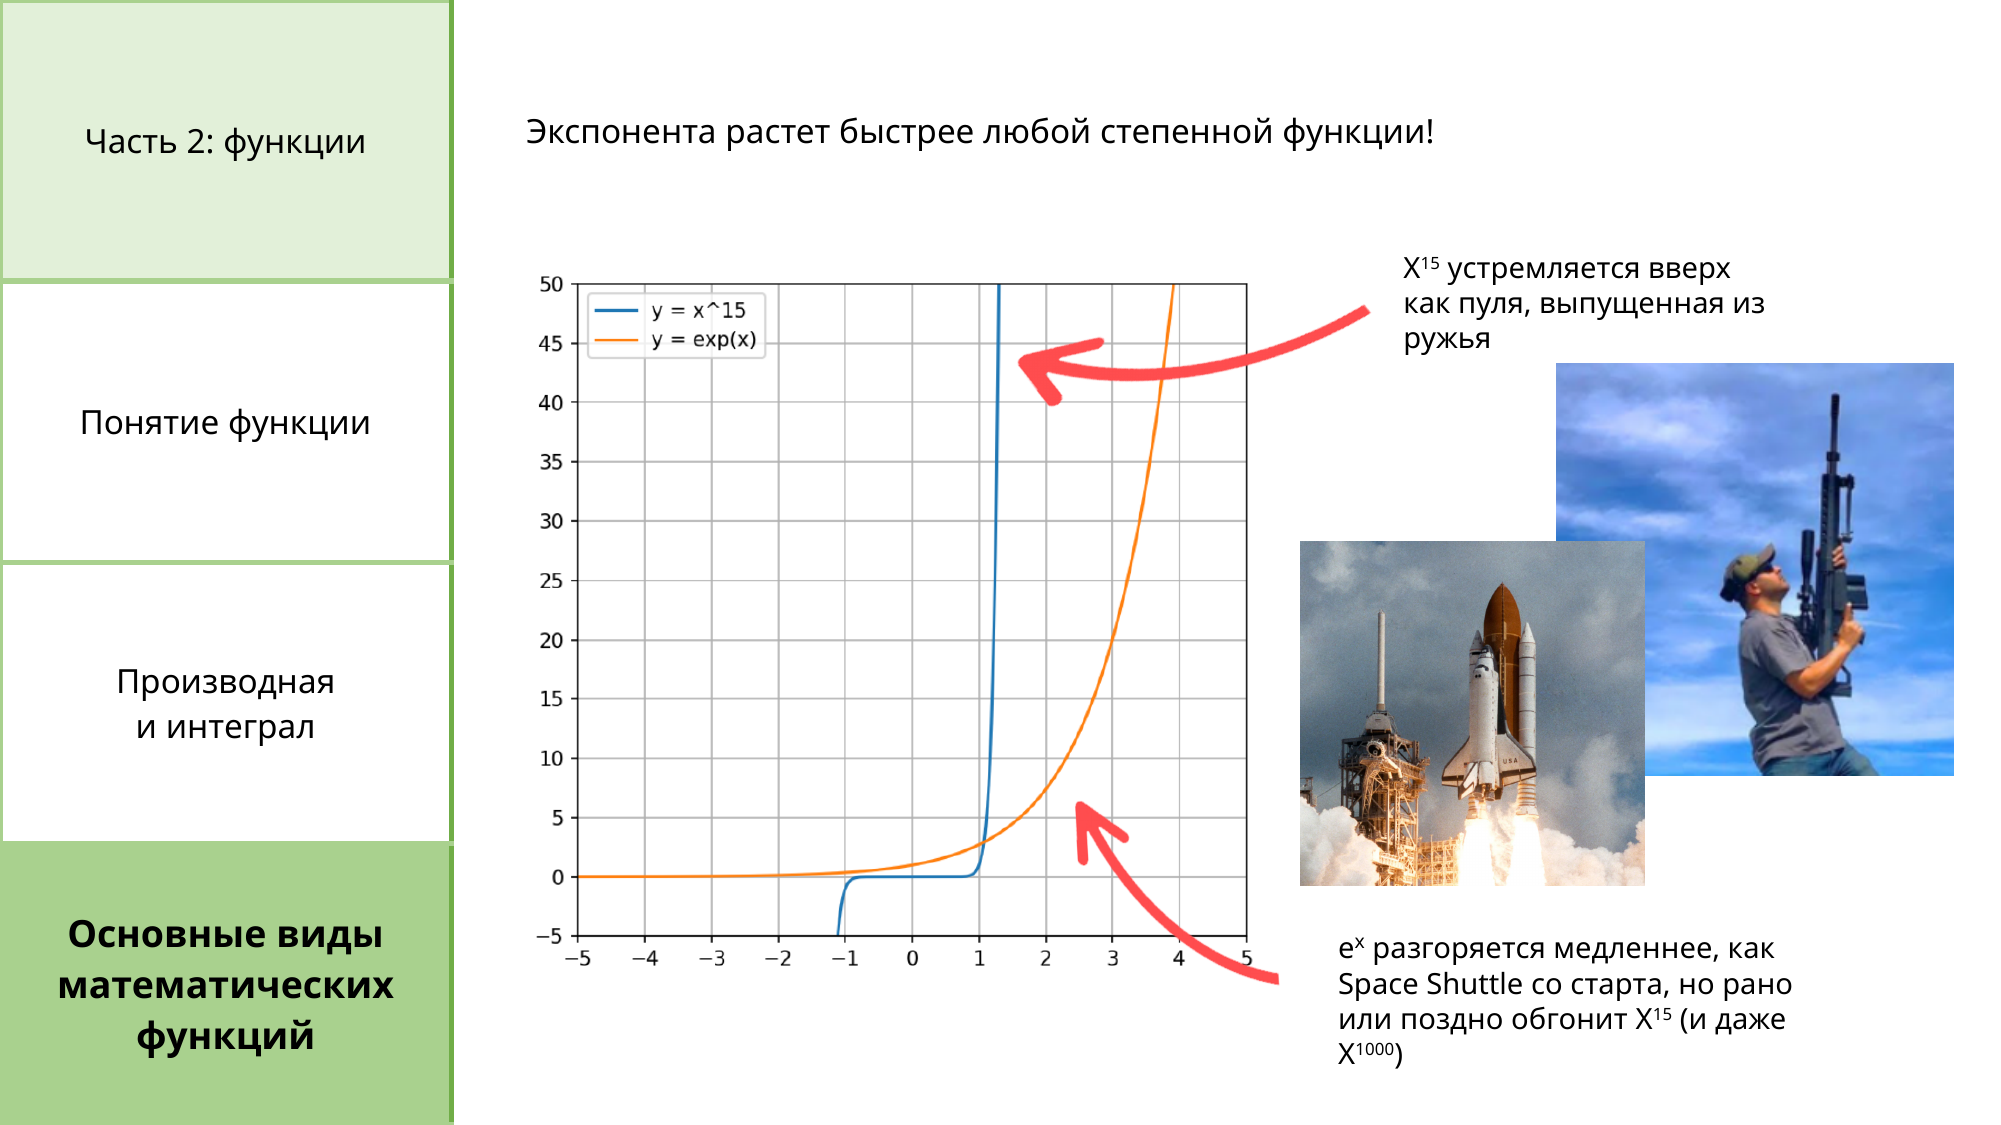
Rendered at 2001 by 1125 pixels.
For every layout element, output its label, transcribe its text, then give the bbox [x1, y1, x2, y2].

text_box Экспонента растет быстрее любой степенной функции! [511, 103, 1914, 158]
table_cell Производная и интеграл [3, 565, 449, 841]
table_header Часть 2: функции [3, 3, 449, 278]
text_box X15 устремляется вверх как пуля, выпущенная из ружья [1394, 241, 1783, 362]
text_box ex разгоряется медленнее, как Space Shuttle со старта, но рано или поздно обгонит X15 (и даже X1000) [1323, 917, 1867, 1078]
table_cell Основные виды математических функций [3, 846, 449, 1122]
picture [531, 135, 1954, 1032]
table_cell Понятие функции [3, 284, 449, 560]
